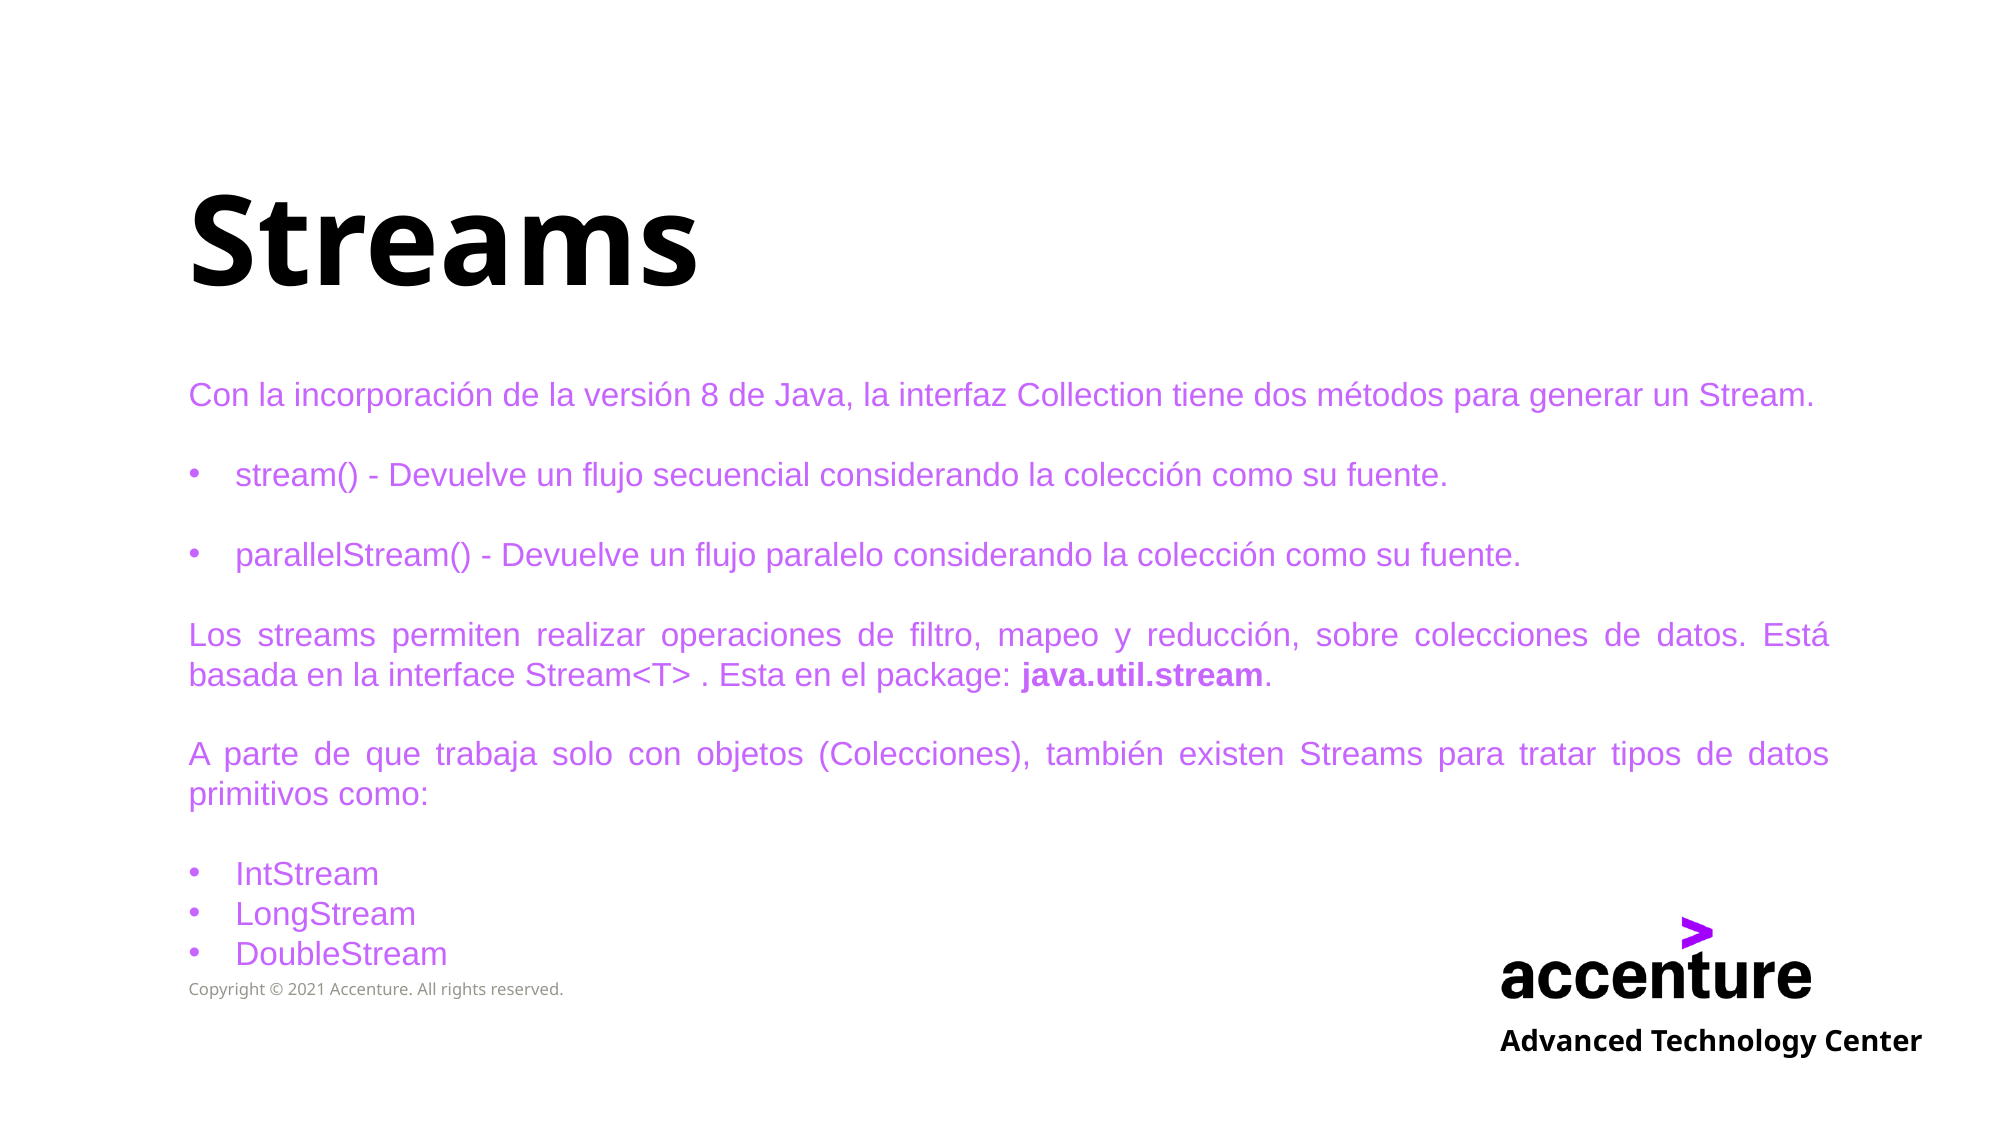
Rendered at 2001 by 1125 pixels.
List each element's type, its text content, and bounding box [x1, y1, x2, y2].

picture [1501, 977, 1811, 999]
title Streams [188, 30, 1501, 313]
text_box Con la incorporación de la versión 8 de Java, la interfaz Collection tiene dos métodos para generar un Stream. stream() - Devuelve un flujo secuencial considerando la colección como su fuente. parallelStream() - Devuelve un flujo paralelo considerando la colección como su fuente. Los streams permiten realizar operaciones de filtro, mapeo y reducción, sobre colecciones de datos. Está basada en la interface Stream<T> . Esta en el package: java.util.stream. A parte de que trabaja solo con objetos (Colecciones), también existen Streams para tratar tipos de datos primitivos como: IntStream LongStream DoubleStream [188, 364, 1832, 977]
